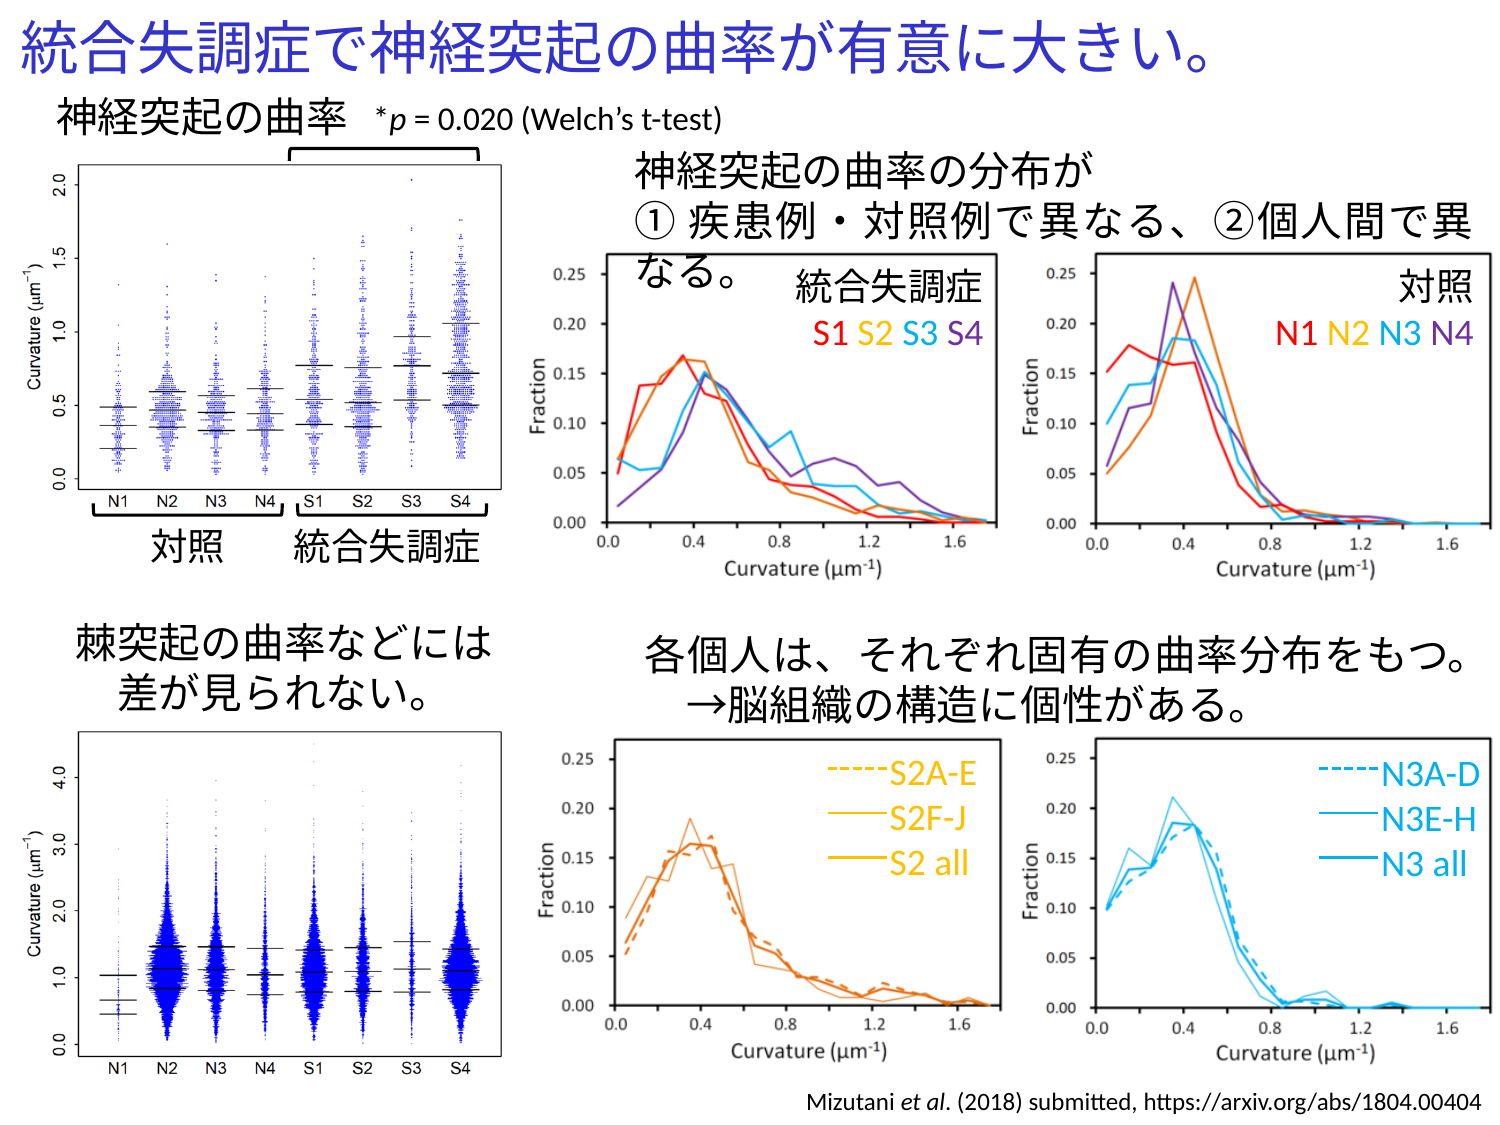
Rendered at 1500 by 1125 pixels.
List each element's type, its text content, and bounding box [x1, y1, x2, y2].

text_box 棘突起の曲率などには 差が見られない。 [60, 609, 514, 716]
text_box Mizutani et al. (2018) submitted, https://arxiv.org/abs/1804.00404 [791, 1078, 1500, 1123]
text_box *p = 0.020 (Welch’s t-test) [358, 89, 753, 145]
picture [531, 731, 1006, 1068]
text_box 対照 [135, 523, 266, 575]
text_box 神経突起の曲率 [41, 83, 400, 149]
text_box 各個人は、それぞれ固有の曲率分布をもつ。 →脳組織の構造に個性がある。 [629, 621, 1463, 734]
picture [525, 246, 1006, 584]
picture [1015, 245, 1496, 587]
text_box 統合失調症 [278, 523, 502, 575]
text_box 神経突起の曲率の分布が ①疾患例・対照例で異なる、②個人間で異なる。 [620, 137, 1489, 248]
picture [17, 718, 514, 1083]
picture [1016, 731, 1496, 1071]
text_box 統合失調症で神経突起の曲率が有意に大きい。 [5, 4, 1500, 89]
picture [17, 150, 514, 516]
